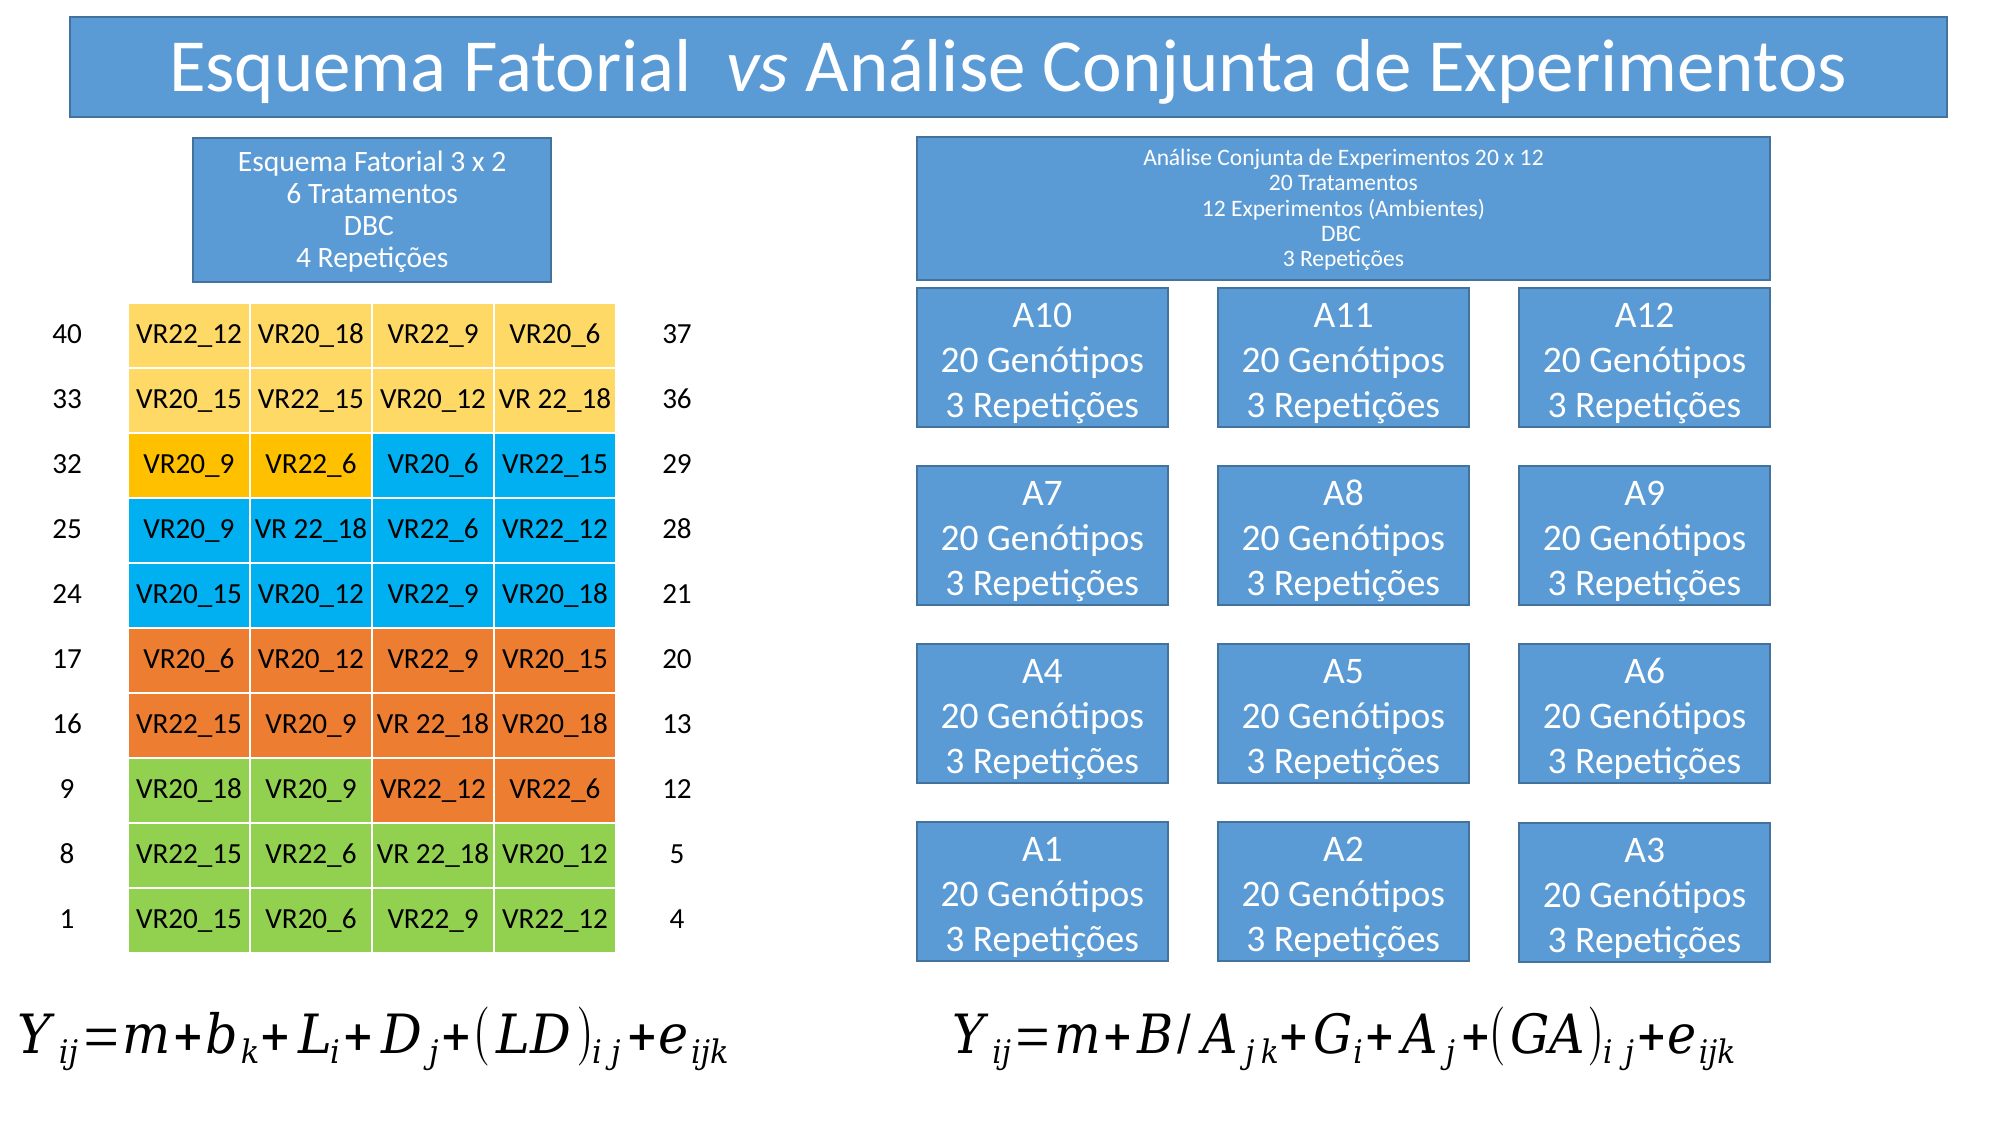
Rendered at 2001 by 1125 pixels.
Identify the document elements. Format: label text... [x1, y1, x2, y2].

table_cell VR20_9 [251, 694, 371, 757]
table_cell VR20_18 [129, 759, 249, 822]
table_cell 25 [7, 499, 127, 562]
title Esquema Fatorial vs Análise Conjunta de Experimentos [69, 16, 1948, 118]
table_cell VR22_15 [129, 694, 249, 757]
table_cell VR22_9 [373, 564, 493, 627]
table_cell VR22_6 [251, 824, 371, 887]
text_box A11 20 Genótipos 3 Repetições [1217, 287, 1470, 428]
table_cell 33 [7, 369, 127, 432]
table_cell VR22_15 [251, 369, 371, 432]
table_cell VR20_18 [495, 564, 615, 627]
table_cell VR22_15 [495, 434, 615, 497]
table_header 40 [7, 304, 127, 367]
table_cell VR20_15 [129, 369, 249, 432]
table_cell VR20_15 [129, 889, 249, 952]
text_box Esquema Fatorial 3 x 2 6 Tratamentos DBC 4 Repetições [192, 137, 552, 283]
table_cell VR20_12 [251, 564, 371, 627]
table_header VR22_12 [129, 304, 249, 367]
table_cell 28 [617, 499, 737, 562]
table_cell 29 [617, 434, 737, 497]
table_cell 1 [7, 889, 127, 952]
text_box A10 20 Genótipos 3 Repetições [916, 287, 1169, 428]
table_cell 24 [7, 564, 127, 627]
table_cell 21 [617, 564, 737, 627]
table_cell VR22_6 [251, 434, 371, 497]
text_box Análise Conjunta de Experimentos 20 x 12 20 Tratamentos 12 Experimentos (Ambientes) DBC 3 Repetições [916, 136, 1771, 281]
table_cell VR22_9 [373, 629, 493, 692]
table_cell VR22_12 [495, 889, 615, 952]
text_box A4 20 Genótipos 3 Repetições [916, 643, 1169, 784]
text_box A9 20 Genótipos 3 Repetições [1518, 465, 1771, 606]
table_cell 20 [617, 629, 737, 692]
table_cell VR22_6 [495, 759, 615, 822]
table_cell VR 22_18 [251, 499, 371, 562]
table_cell VR20_15 [495, 629, 615, 692]
table_cell 36 [617, 369, 737, 432]
table_cell 4 [617, 889, 737, 952]
text_box A12 20 Genótipos 3 Repetições [1518, 287, 1771, 428]
table_cell VR22_6 [373, 499, 493, 562]
table_header VR20_6 [495, 304, 615, 367]
table_cell VR22_12 [373, 759, 493, 822]
table_cell VR 22_18 [373, 694, 493, 757]
text_box A6 20 Genótipos 3 Repetições [1518, 643, 1771, 784]
table_cell VR 22_18 [373, 824, 493, 887]
text_box A2 20 Genótipos 3 Repetições [1217, 821, 1470, 962]
table_cell 5 [617, 824, 737, 887]
table_cell VR20_9 [129, 434, 249, 497]
table_cell VR22_15 [129, 824, 249, 887]
table_cell VR20_6 [251, 889, 371, 952]
table_cell 8 [7, 824, 127, 887]
table_cell VR20_18 [495, 694, 615, 757]
table_cell VR 22_18 [495, 369, 615, 432]
table_cell 12 [617, 759, 737, 822]
table_cell 32 [7, 434, 127, 497]
table_cell VR20_12 [495, 824, 615, 887]
table_cell VR20_12 [251, 629, 371, 692]
text_box A8 20 Genótipos 3 Repetições [1217, 465, 1470, 606]
table_header 37 [617, 304, 737, 367]
table_cell VR20_9 [129, 499, 249, 562]
table_cell VR20_9 [251, 759, 371, 822]
table_cell VR20_6 [129, 629, 249, 692]
table_cell VR20_15 [129, 564, 249, 627]
table_cell VR20_12 [373, 369, 493, 432]
table_cell 13 [617, 694, 737, 757]
table_cell VR22_9 [373, 889, 493, 952]
table_header VR20_18 [251, 304, 371, 367]
table_cell VR20_6 [373, 434, 493, 497]
table_cell 16 [7, 694, 127, 757]
text_box A1 20 Genótipos 3 Repetições [916, 821, 1169, 962]
text_box A5 20 Genótipos 3 Repetições [1217, 643, 1470, 784]
table_cell VR22_12 [495, 499, 615, 562]
table_cell 9 [7, 759, 127, 822]
table_header VR22_9 [373, 304, 493, 367]
text_box A7 20 Genótipos 3 Repetições [916, 465, 1169, 606]
text_box A3 20 Genótipos 3 Repetições [1518, 822, 1771, 963]
table_cell 17 [7, 629, 127, 692]
